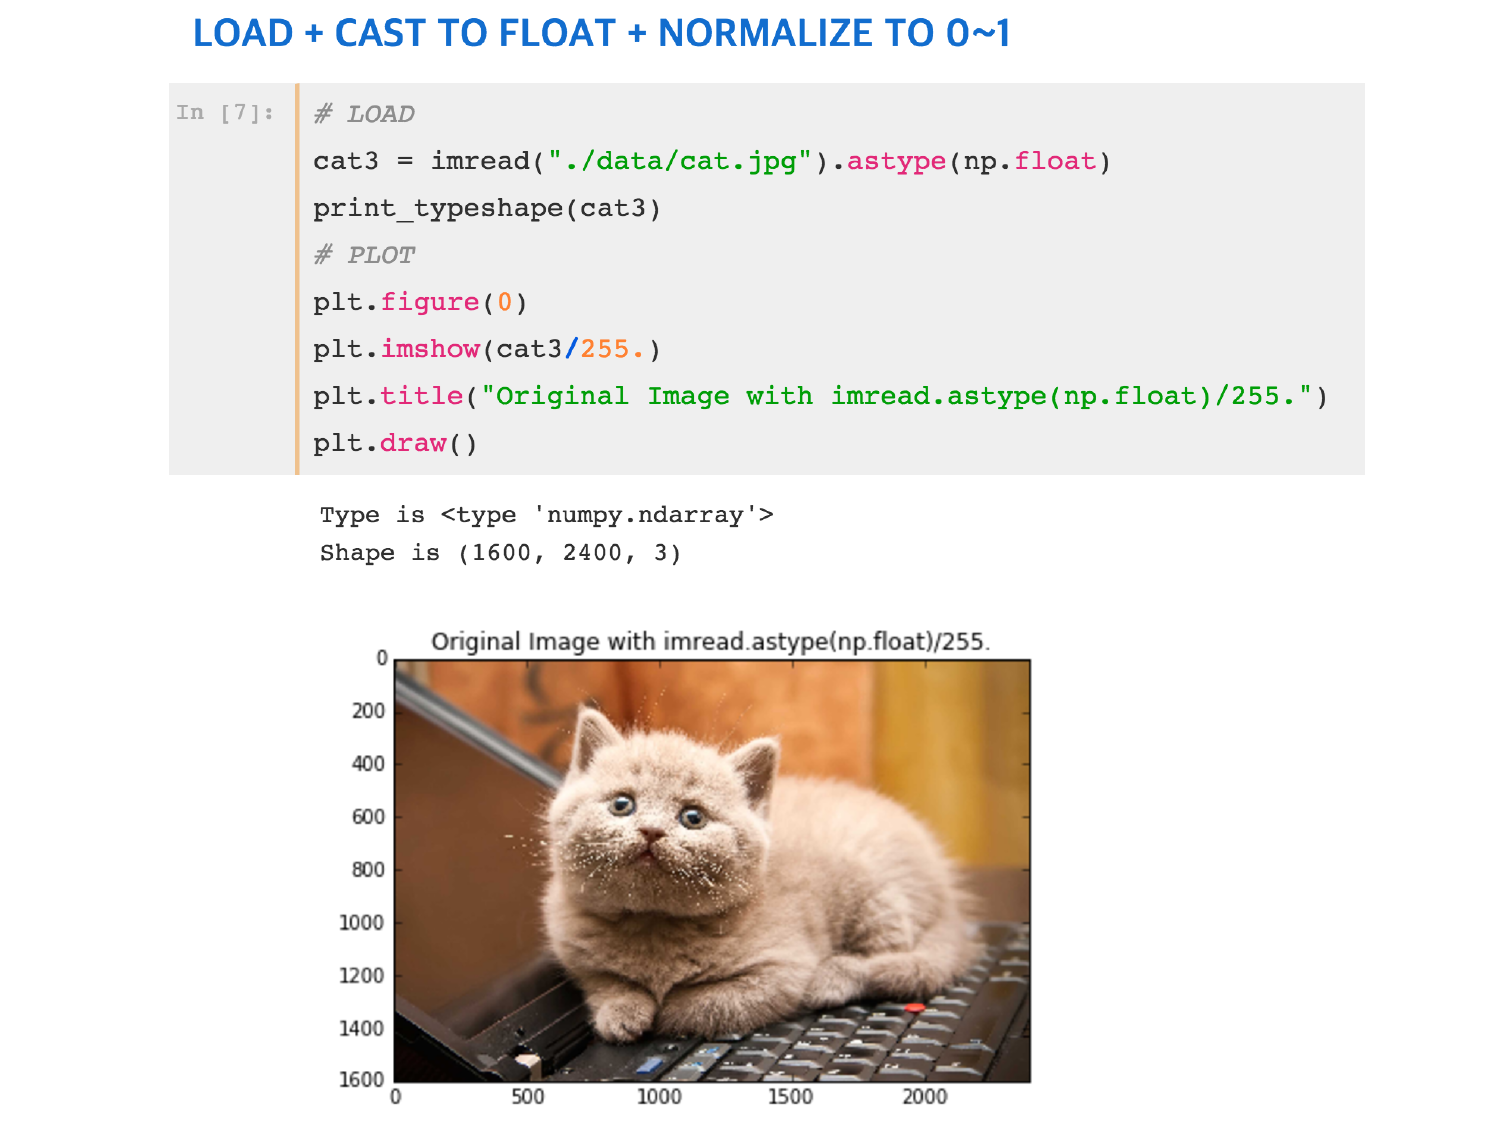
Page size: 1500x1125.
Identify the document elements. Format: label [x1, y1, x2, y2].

picture [155, 0, 1365, 1125]
